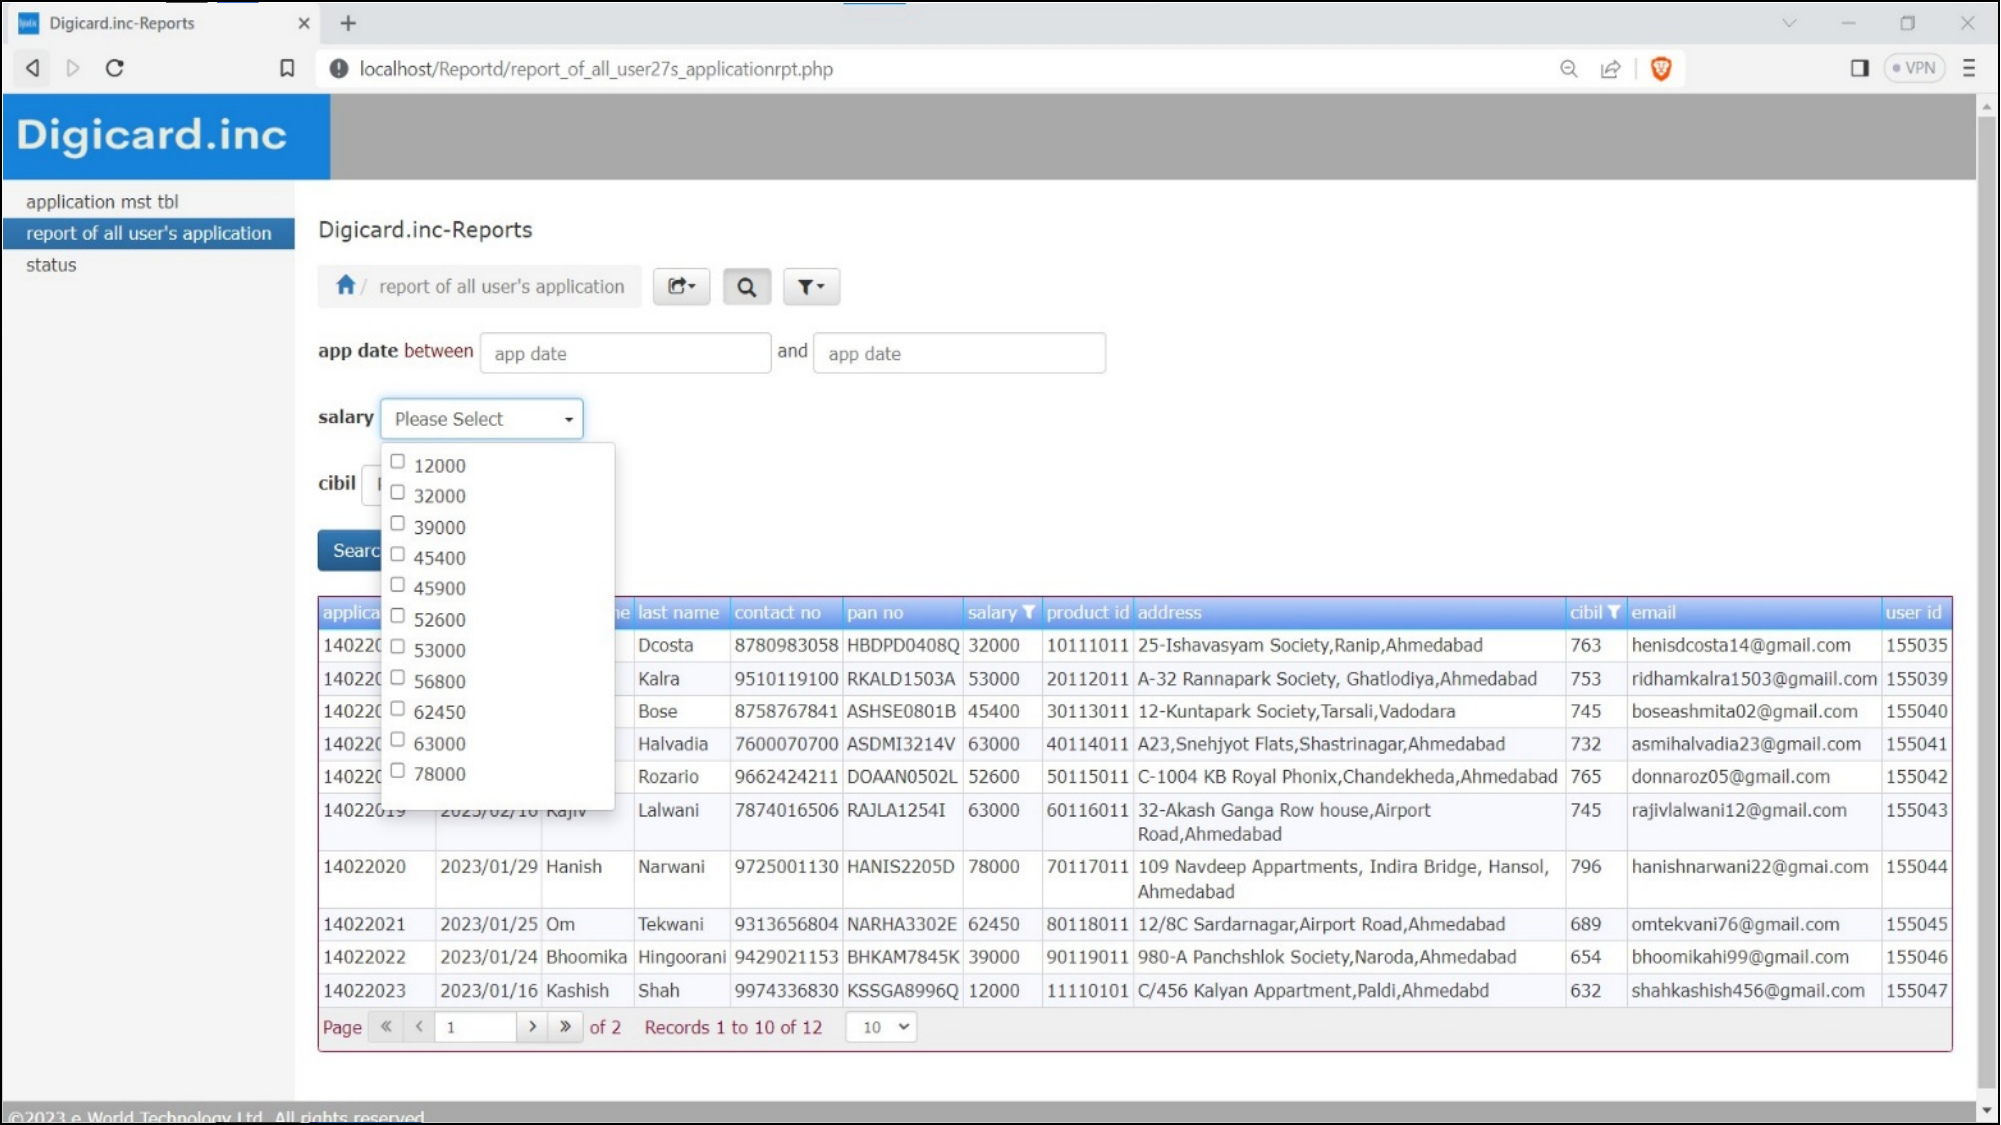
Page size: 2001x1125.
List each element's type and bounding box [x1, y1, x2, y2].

text_box [0, 0, 2000, 1125]
